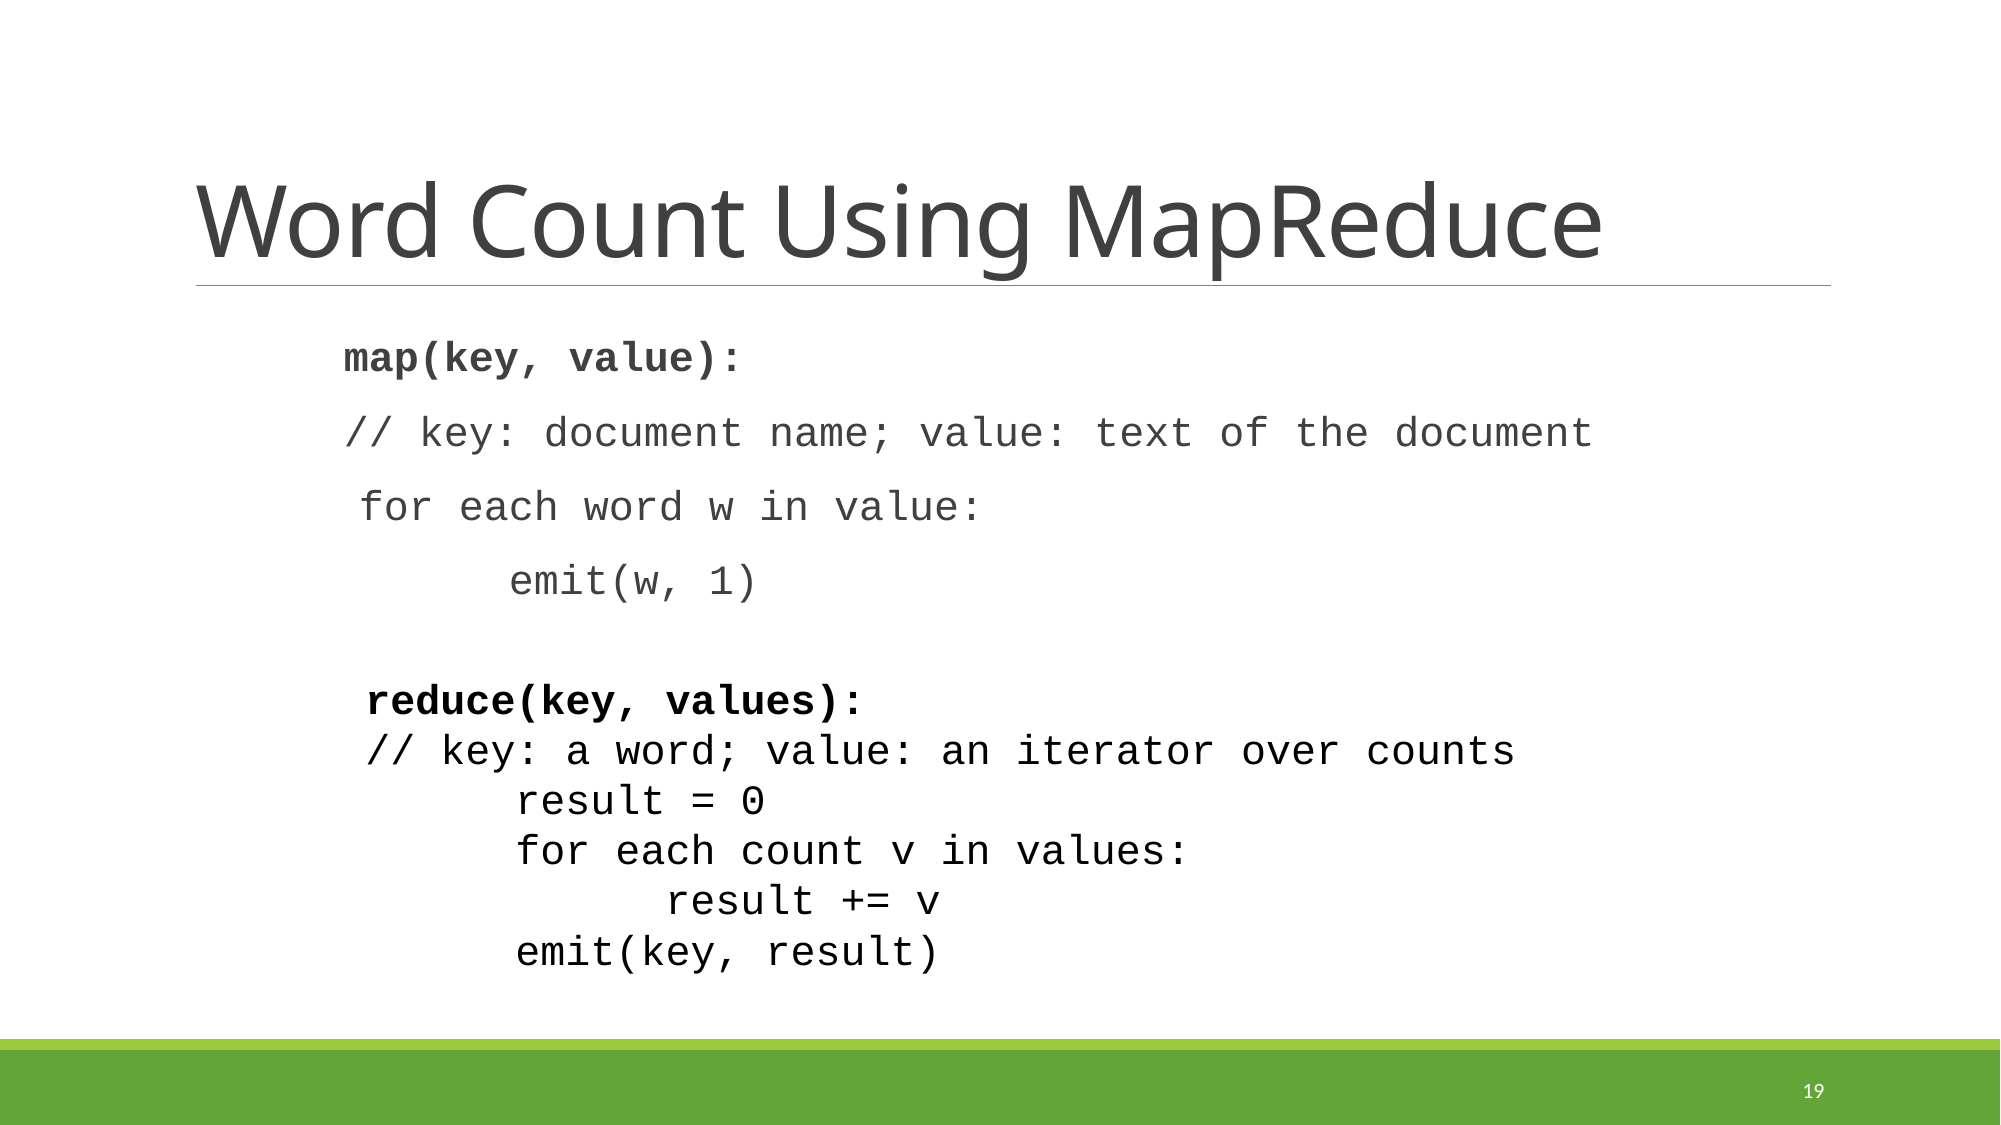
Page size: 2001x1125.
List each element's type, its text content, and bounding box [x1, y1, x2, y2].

title Word Count Using MapReduce [180, 47, 1830, 285]
slide_number 19 [1624, 1059, 1840, 1120]
text_box reduce(key, values): // key: a word; value: an iterator over counts result = 0 for each count v in values: result += v emit(key, result) [350, 665, 1626, 981]
list map(key, value): // key: document name; value: text of the document for each word w in value: emit(w, 1) [343, 328, 1657, 666]
